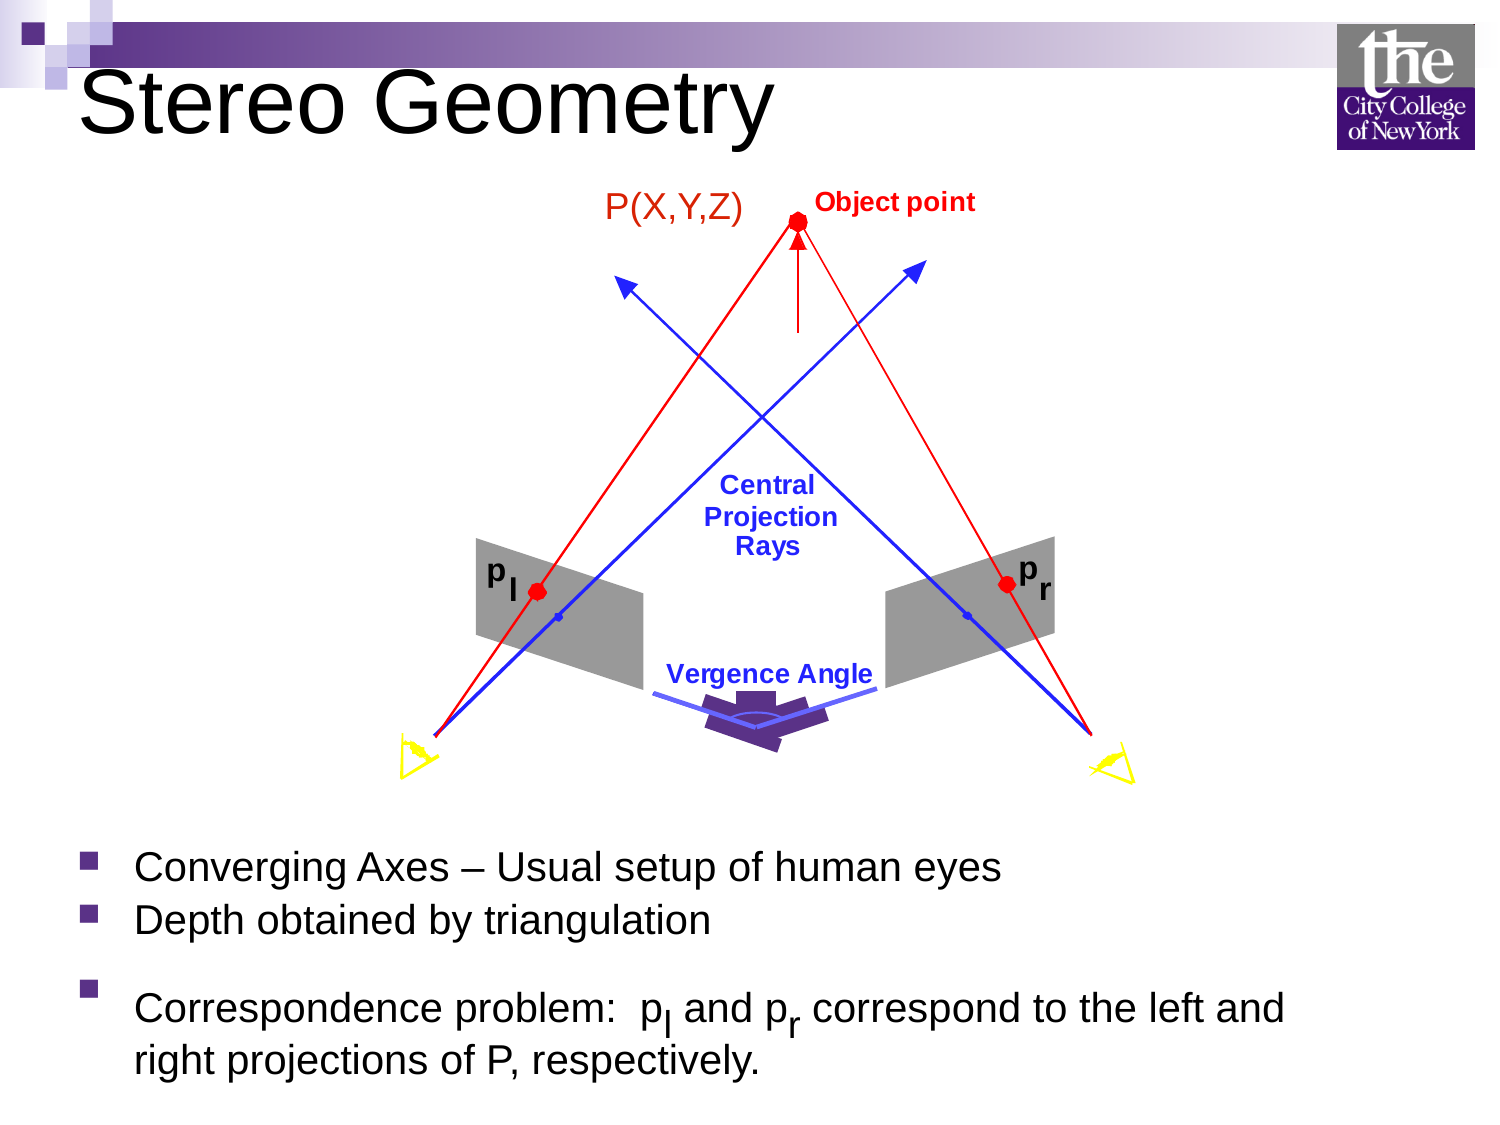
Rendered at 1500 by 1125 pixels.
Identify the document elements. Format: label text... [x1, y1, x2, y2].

title Stereo Geometry [62, 46, 1488, 148]
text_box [399, 174, 1138, 787]
list Converging Axes – Usual setup of human eyes Depth obtained by triangulation Correspondence problem: pl and pr correspond to the left and right projections of P, respectively. [62, 837, 1363, 1038]
picture [1337, 24, 1475, 46]
